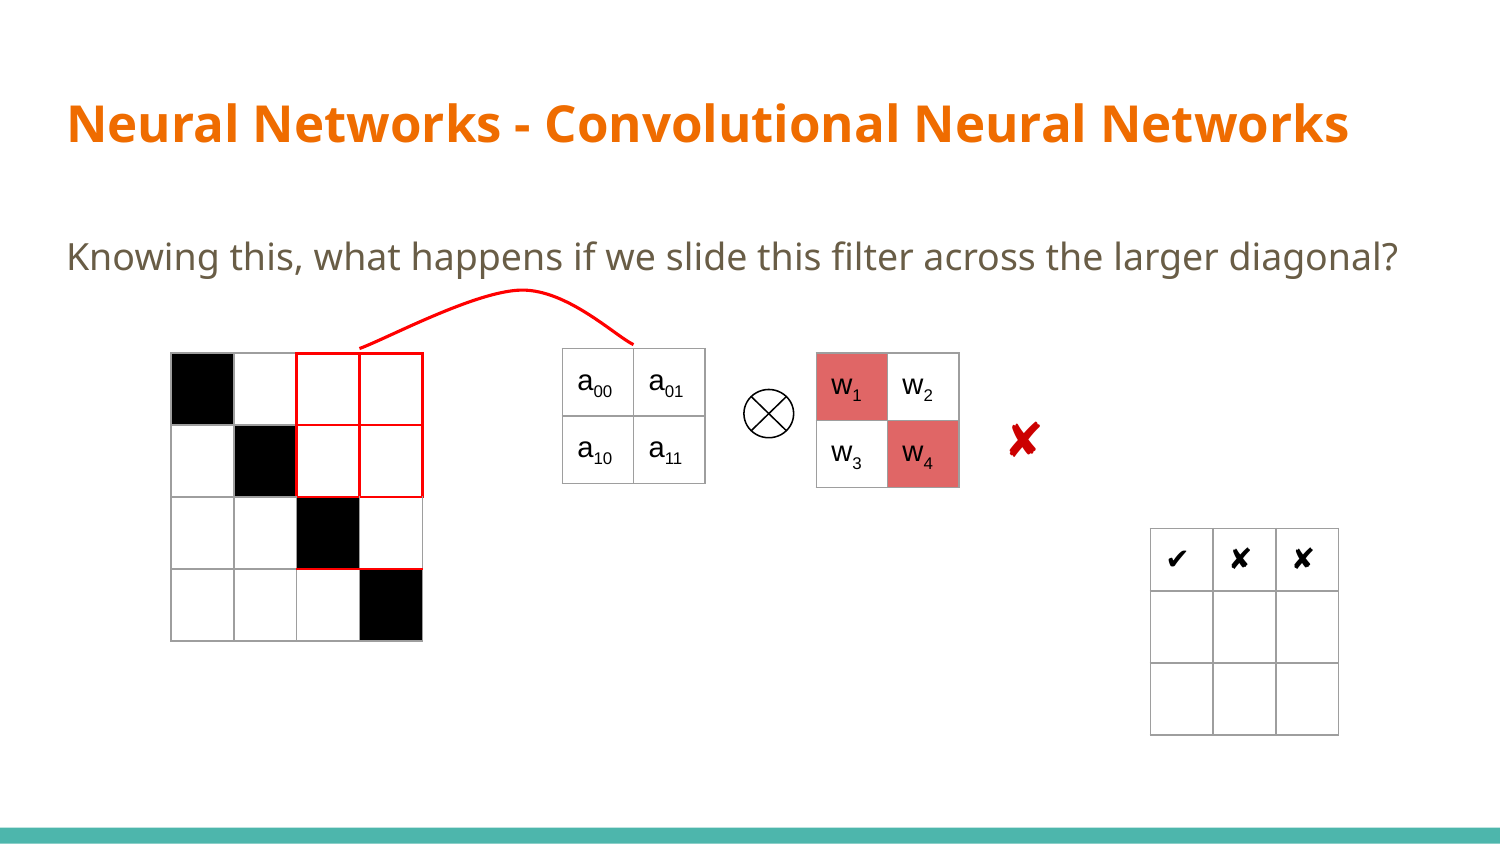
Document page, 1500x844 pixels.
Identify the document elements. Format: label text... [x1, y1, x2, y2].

title Neural Networks - Convolutional Neural Networks [51, 72, 1449, 189]
table_cell [235, 498, 296, 568]
table_cell w3 [817, 421, 887, 487]
table_cell [360, 570, 422, 640]
table_header ✘ [1277, 529, 1338, 590]
table_header [235, 354, 295, 424]
table_header [361, 355, 421, 424]
table_header [298, 355, 358, 424]
text_box [359, 290, 634, 349]
table_cell [1277, 664, 1338, 734]
text_box ✘ [988, 386, 1058, 458]
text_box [750, 396, 787, 431]
table_cell [1151, 592, 1212, 662]
table_cell [297, 570, 359, 640]
table_cell [1277, 592, 1338, 662]
table_cell [172, 498, 233, 568]
table_header a00 [563, 349, 633, 415]
table_cell a10 [563, 417, 633, 483]
list Knowing this, what happens if we slide this filter across the larger diagonal? [51, 207, 1449, 302]
table_cell [1214, 592, 1275, 662]
table_header w1 [817, 354, 887, 420]
table_cell w4 [888, 421, 958, 487]
table_cell [1214, 664, 1275, 734]
text_box [755, 389, 782, 393]
table_cell [172, 570, 233, 640]
table_header w2 [888, 354, 958, 420]
table_cell [235, 426, 295, 496]
table_cell a11 [634, 417, 704, 483]
table_cell [1151, 664, 1212, 734]
table_header ✘ [1214, 529, 1275, 590]
table_cell [298, 426, 358, 496]
table_cell [361, 426, 421, 496]
table_header a01 [634, 349, 704, 415]
table_cell [235, 570, 296, 640]
table_cell [360, 498, 422, 568]
table_header ✔ [1151, 529, 1212, 590]
table_cell [297, 498, 359, 568]
table_header [172, 354, 233, 424]
table_cell [172, 426, 233, 496]
